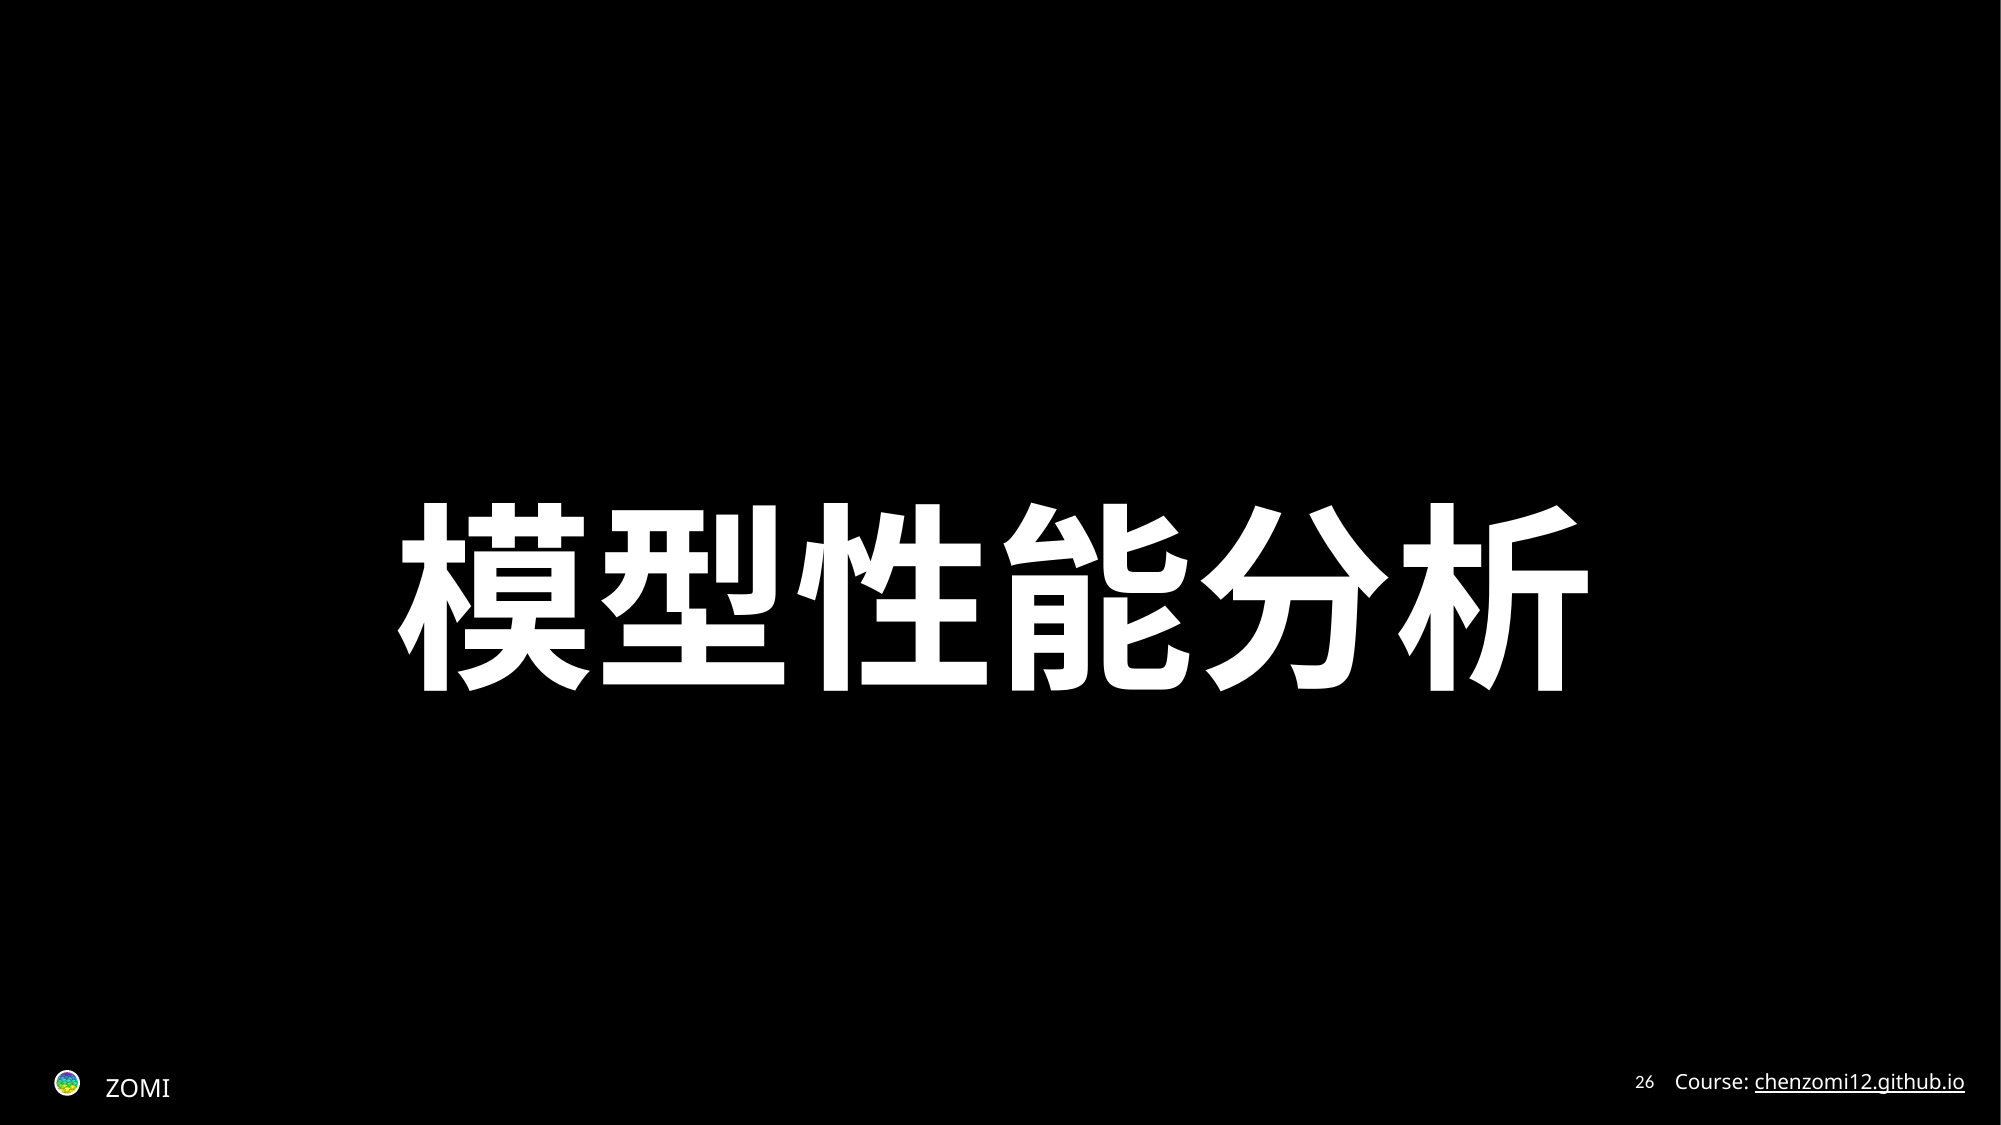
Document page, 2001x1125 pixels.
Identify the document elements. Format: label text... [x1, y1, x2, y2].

picture [57, 1073, 77, 1093]
list 模型性能分析 [79, 80, 1910, 986]
